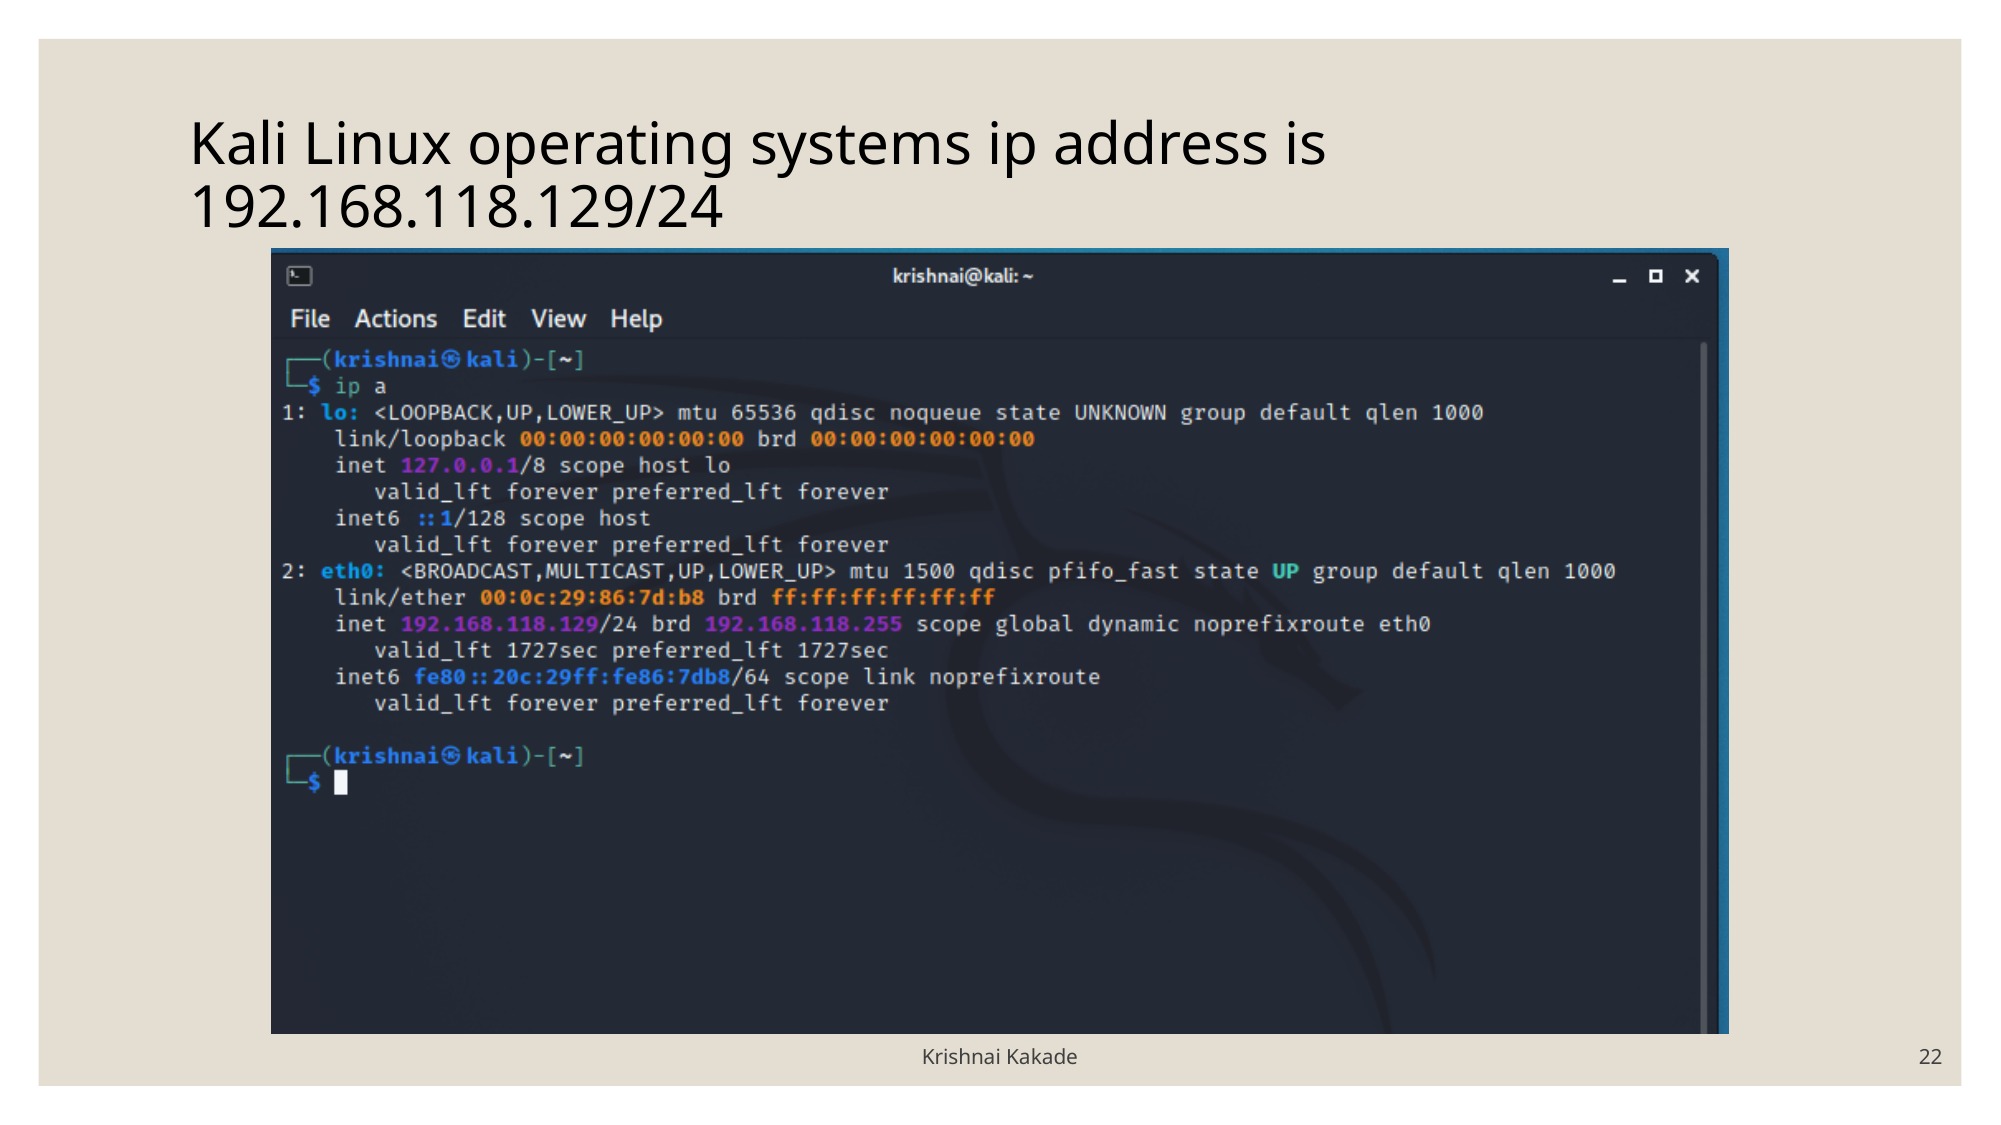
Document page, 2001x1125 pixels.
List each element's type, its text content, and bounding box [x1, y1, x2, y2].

slide_number 22 [1717, 1034, 1958, 1080]
title Kali Linux operating systems ip address is 192.168.118.129/24 [174, 64, 1825, 290]
footer Krishnai Kakade [572, 1042, 1428, 1080]
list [271, 248, 1729, 1034]
